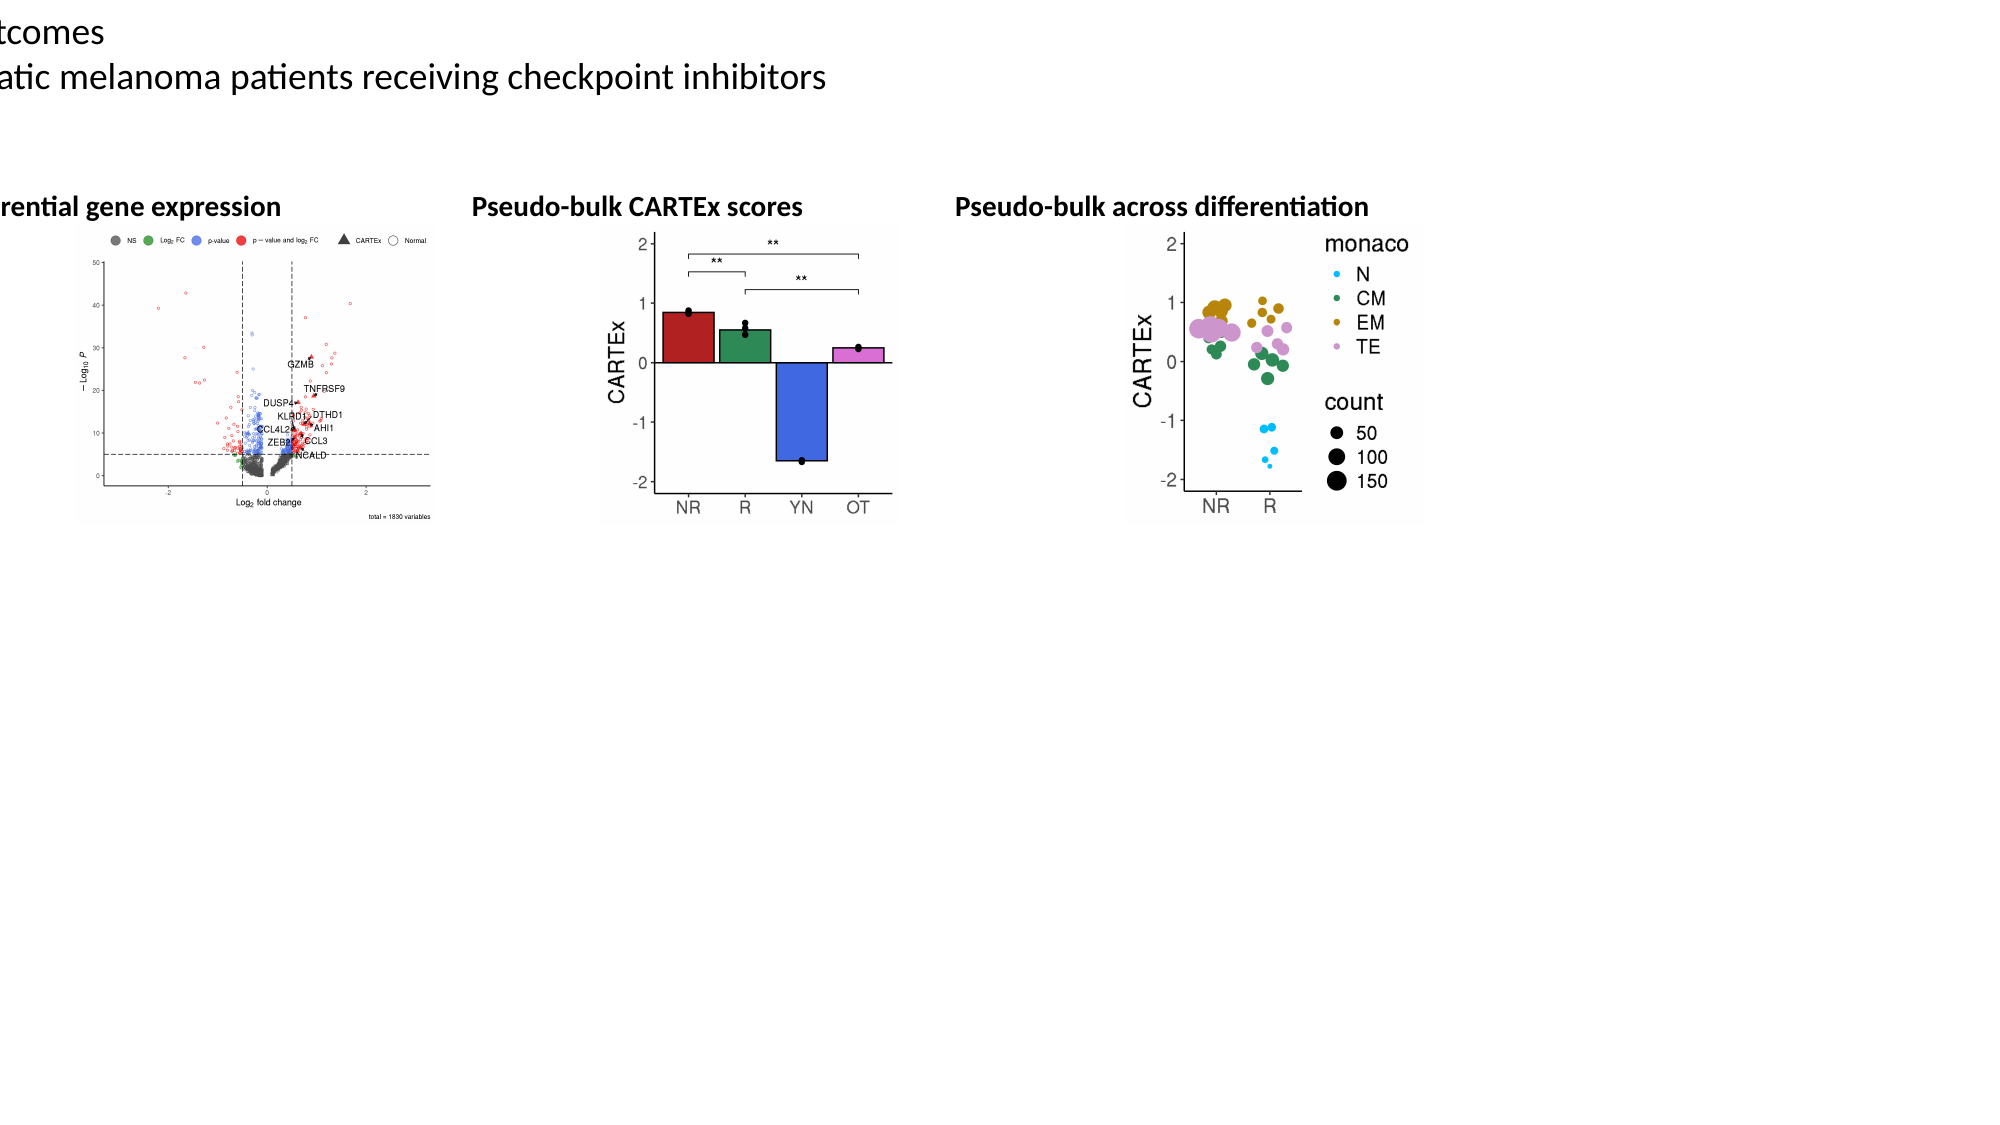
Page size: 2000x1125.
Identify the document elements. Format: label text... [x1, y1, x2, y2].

picture [599, 224, 901, 526]
text_box Pseudo-bulk across differentiation [940, 179, 1385, 230]
text_box Pseudo-bulk CARTEx scores [457, 179, 818, 230]
picture [74, 224, 436, 526]
picture [1124, 224, 1426, 526]
text_box Correlation of CARTEx scores with clinical outcomes GSE120575: 4,619 CD8+ TILs from 32 metastatic melanoma patients receiving checkpoint inhibitors [0, 0, 843, 105]
text_box Differential gene expression [0, 179, 297, 230]
